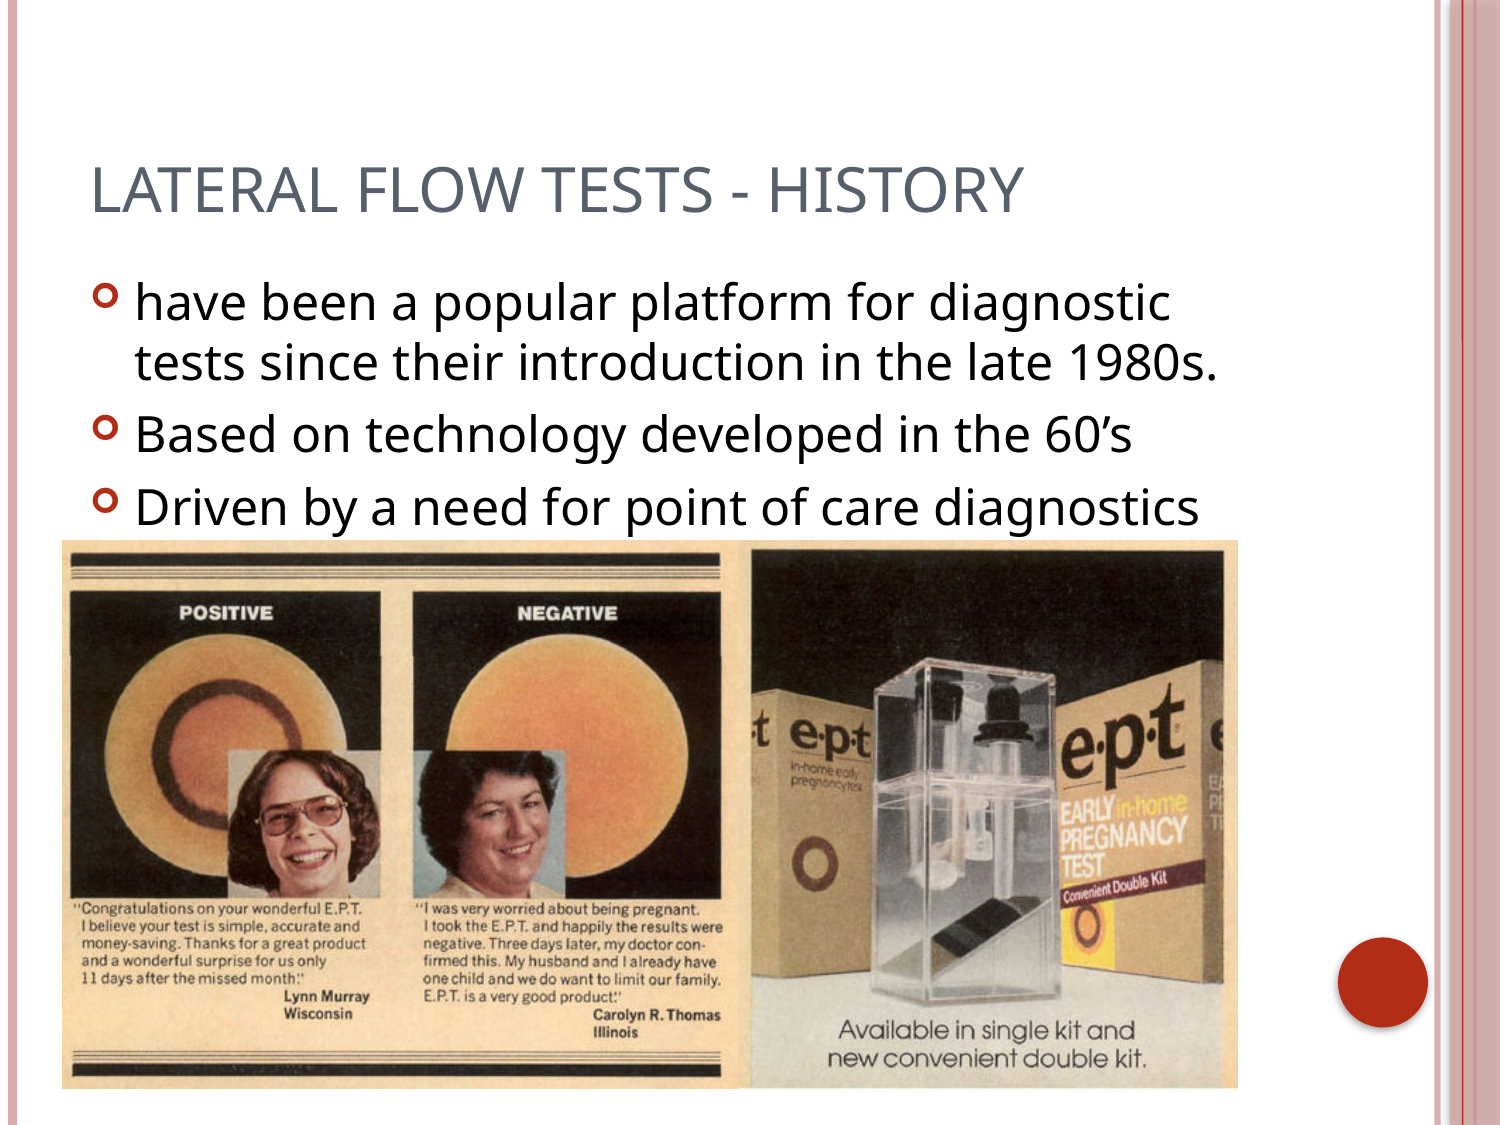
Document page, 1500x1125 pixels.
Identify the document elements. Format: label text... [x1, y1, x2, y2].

picture [61, 539, 1238, 1093]
list have been a popular platform for diagnostic tests since their introduction in the late 1980s. Based on technology developed in the 60’s Driven by a need for point of care diagnostics [75, 262, 1300, 1062]
title Lateral Flow Tests - History [75, 45, 1300, 233]
